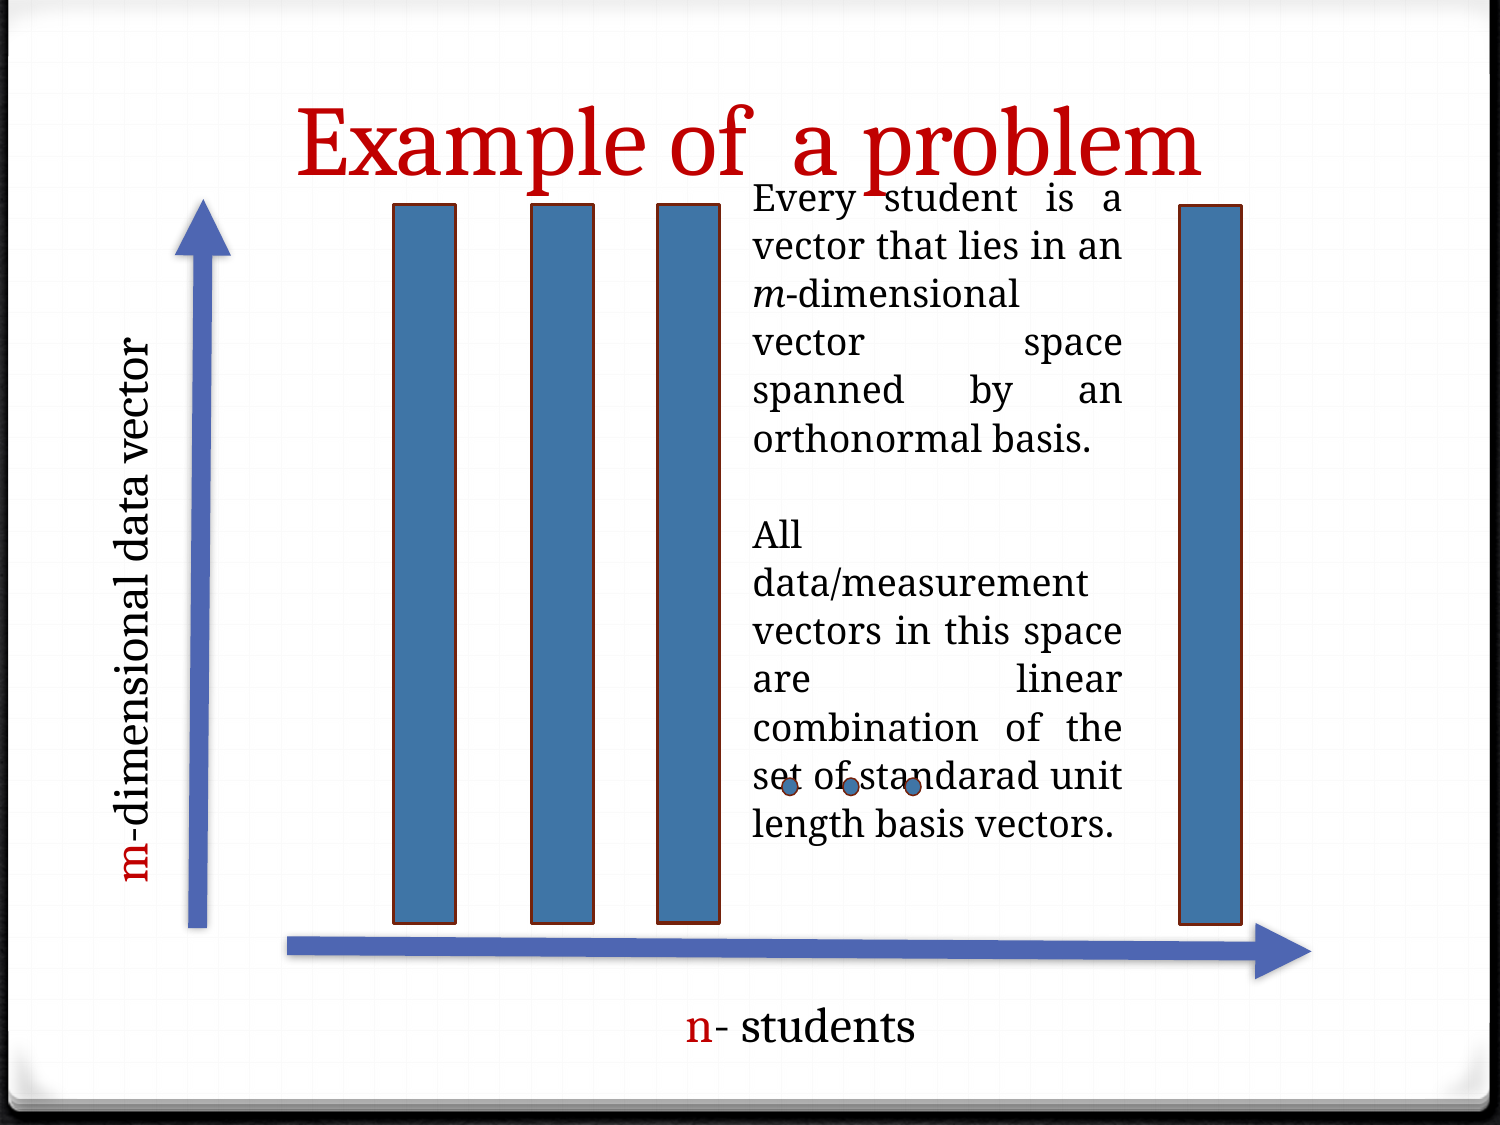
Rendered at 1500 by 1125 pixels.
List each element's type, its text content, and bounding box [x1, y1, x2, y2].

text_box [80, 198, 1312, 1065]
picture [0, 0, 1500, 1125]
title Example of a problem [90, 71, 1410, 200]
